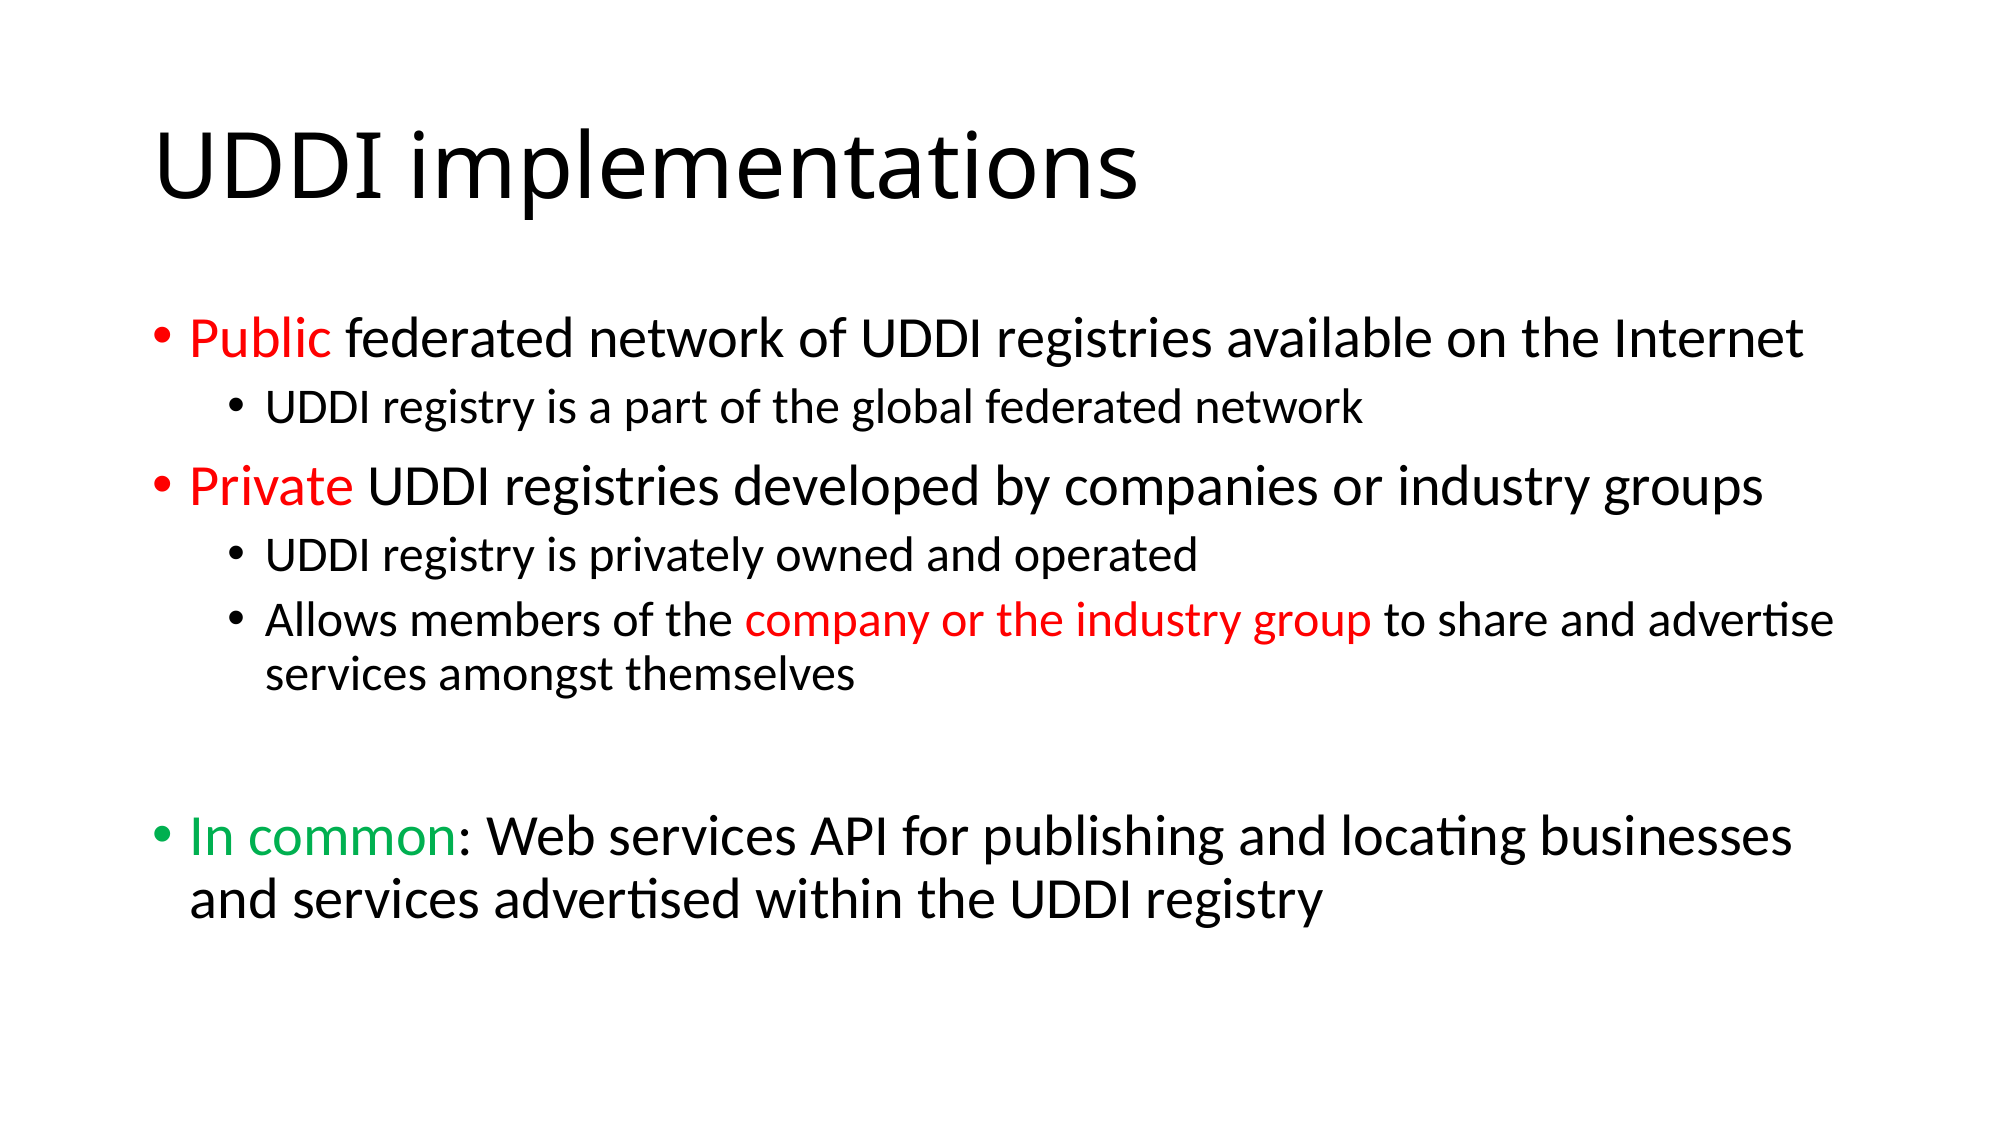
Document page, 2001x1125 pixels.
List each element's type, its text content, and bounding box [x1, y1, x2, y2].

title UDDI implementations [137, 59, 1863, 278]
list Public federated network of UDDI registries available on the Internet UDDI registry is a part of the global federated network Private UDDI registries developed by companies or industry groups UDDI registry is privately owned and operated Allows members of the company or the industry group to share and advertise services amongst themselves In common: Web services API for publishing and locating businesses and services advertised within the UDDI registry [137, 299, 1863, 1014]
